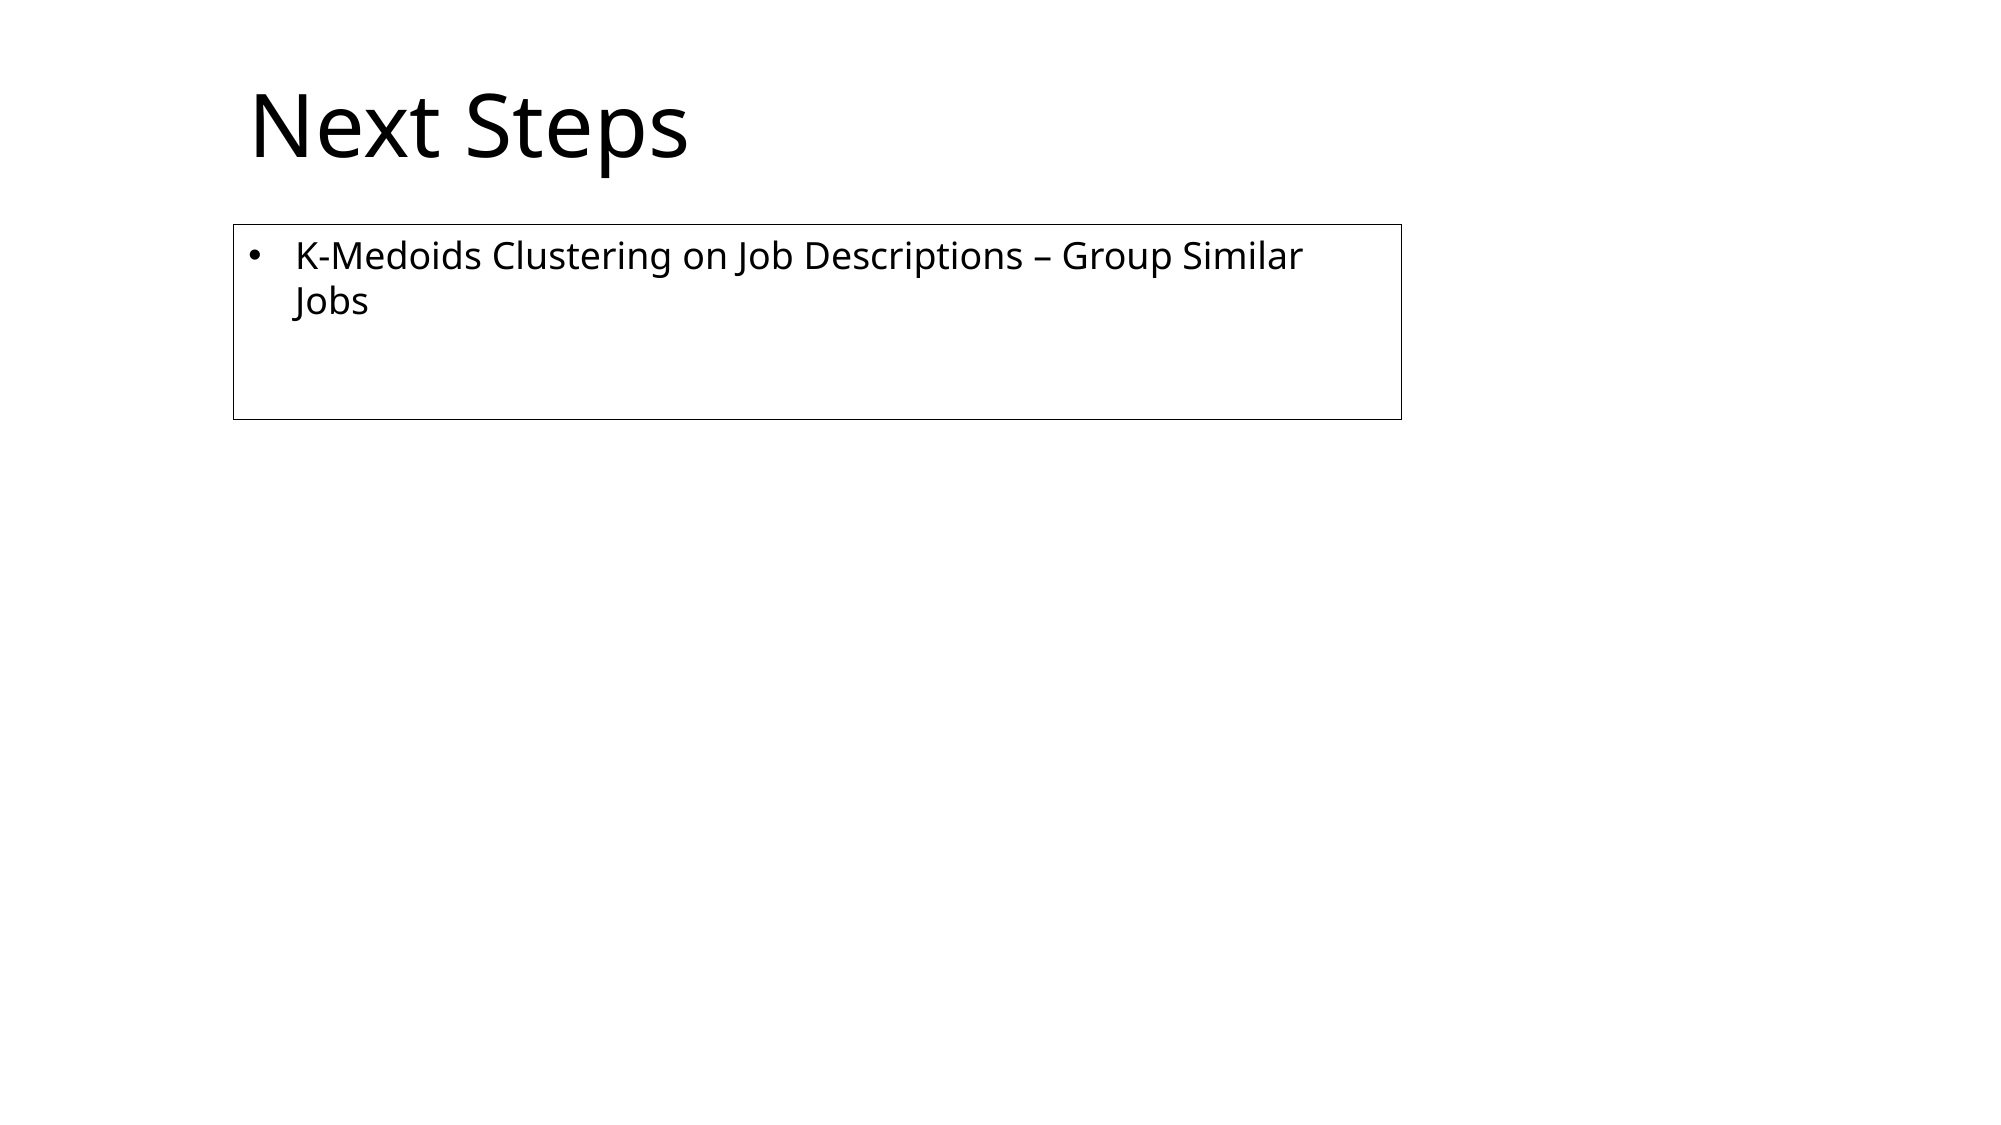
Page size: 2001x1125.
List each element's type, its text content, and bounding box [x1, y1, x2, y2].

text_box K-Medoids Clustering on Job Descriptions – Group Similar Jobs [233, 224, 1402, 420]
title Next Steps [233, 74, 1243, 185]
